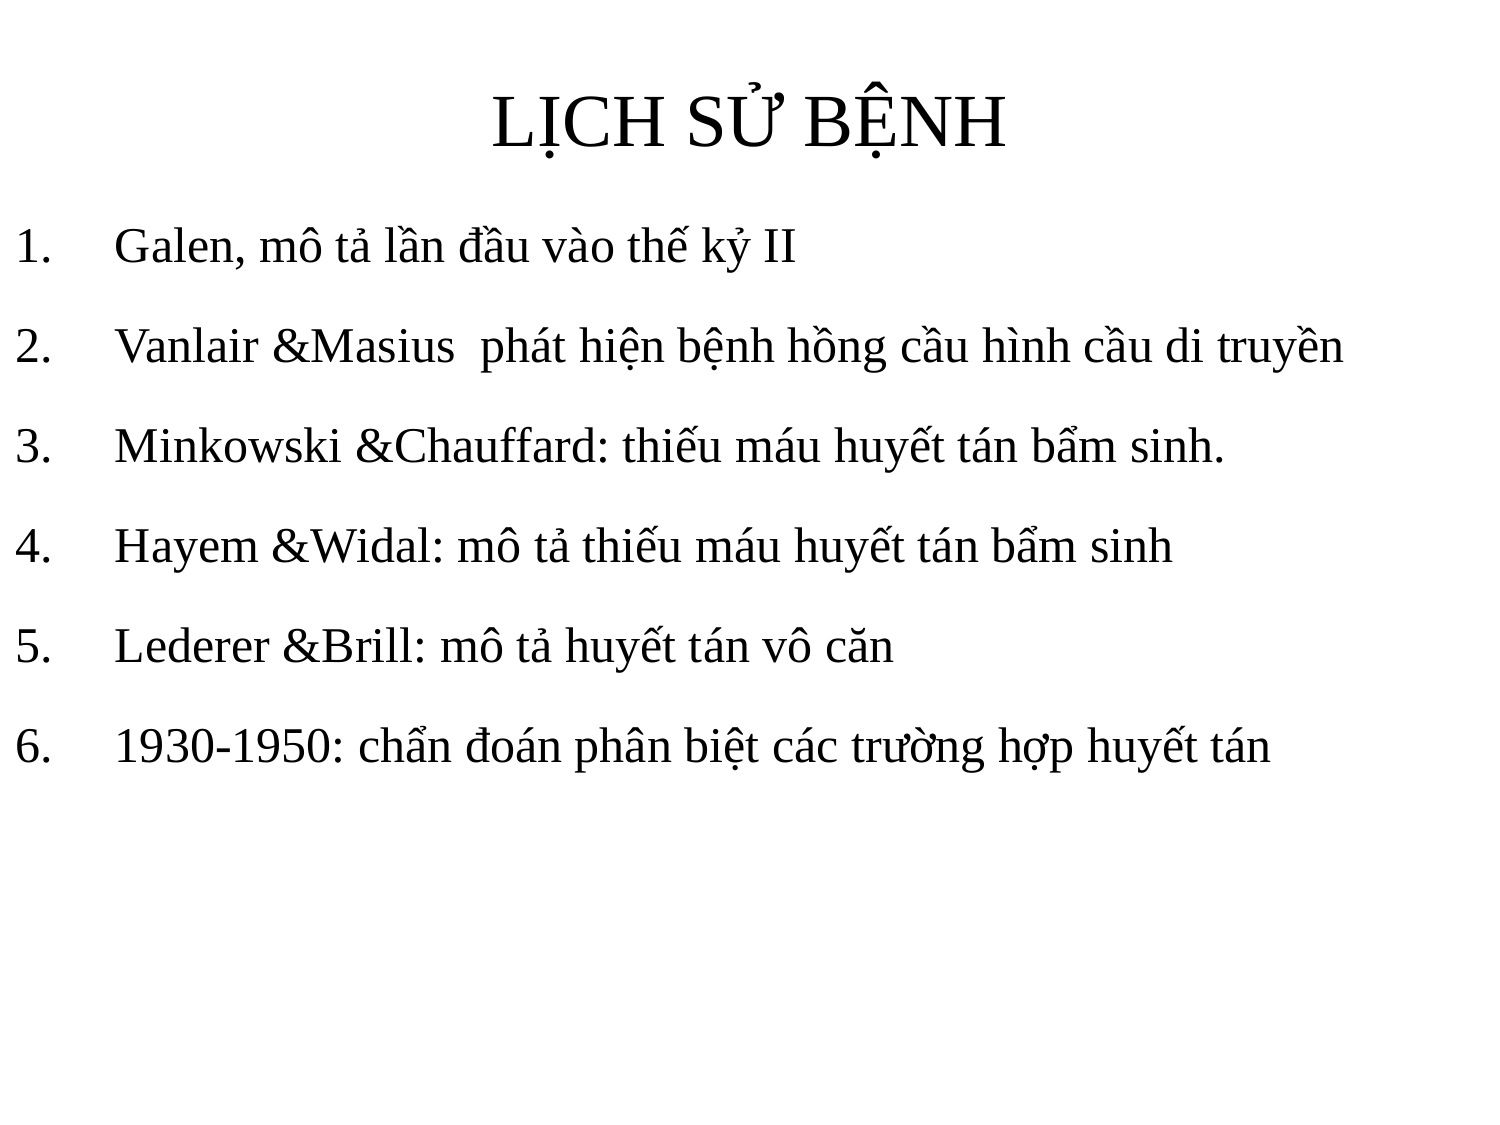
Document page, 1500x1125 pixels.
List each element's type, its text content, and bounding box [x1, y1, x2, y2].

title LỊCH SỬ BỆNH [75, 45, 1425, 174]
list Galen, mô tả lần đầu vào thế kỷ II Vanlair &Masius phát hiện bệnh hồng cầu hình cầu di truyền Minkowski &Chauffard: thiếu máu huyết tán bẩm sinh. Hayem &Widal: mô tả thiếu máu huyết tán bẩm sinh Lederer &Brill: mô tả huyết tán vô căn 1930-1950: chẩn đoán phân biệt các trường hợp huyết tán [0, 174, 1500, 1125]
